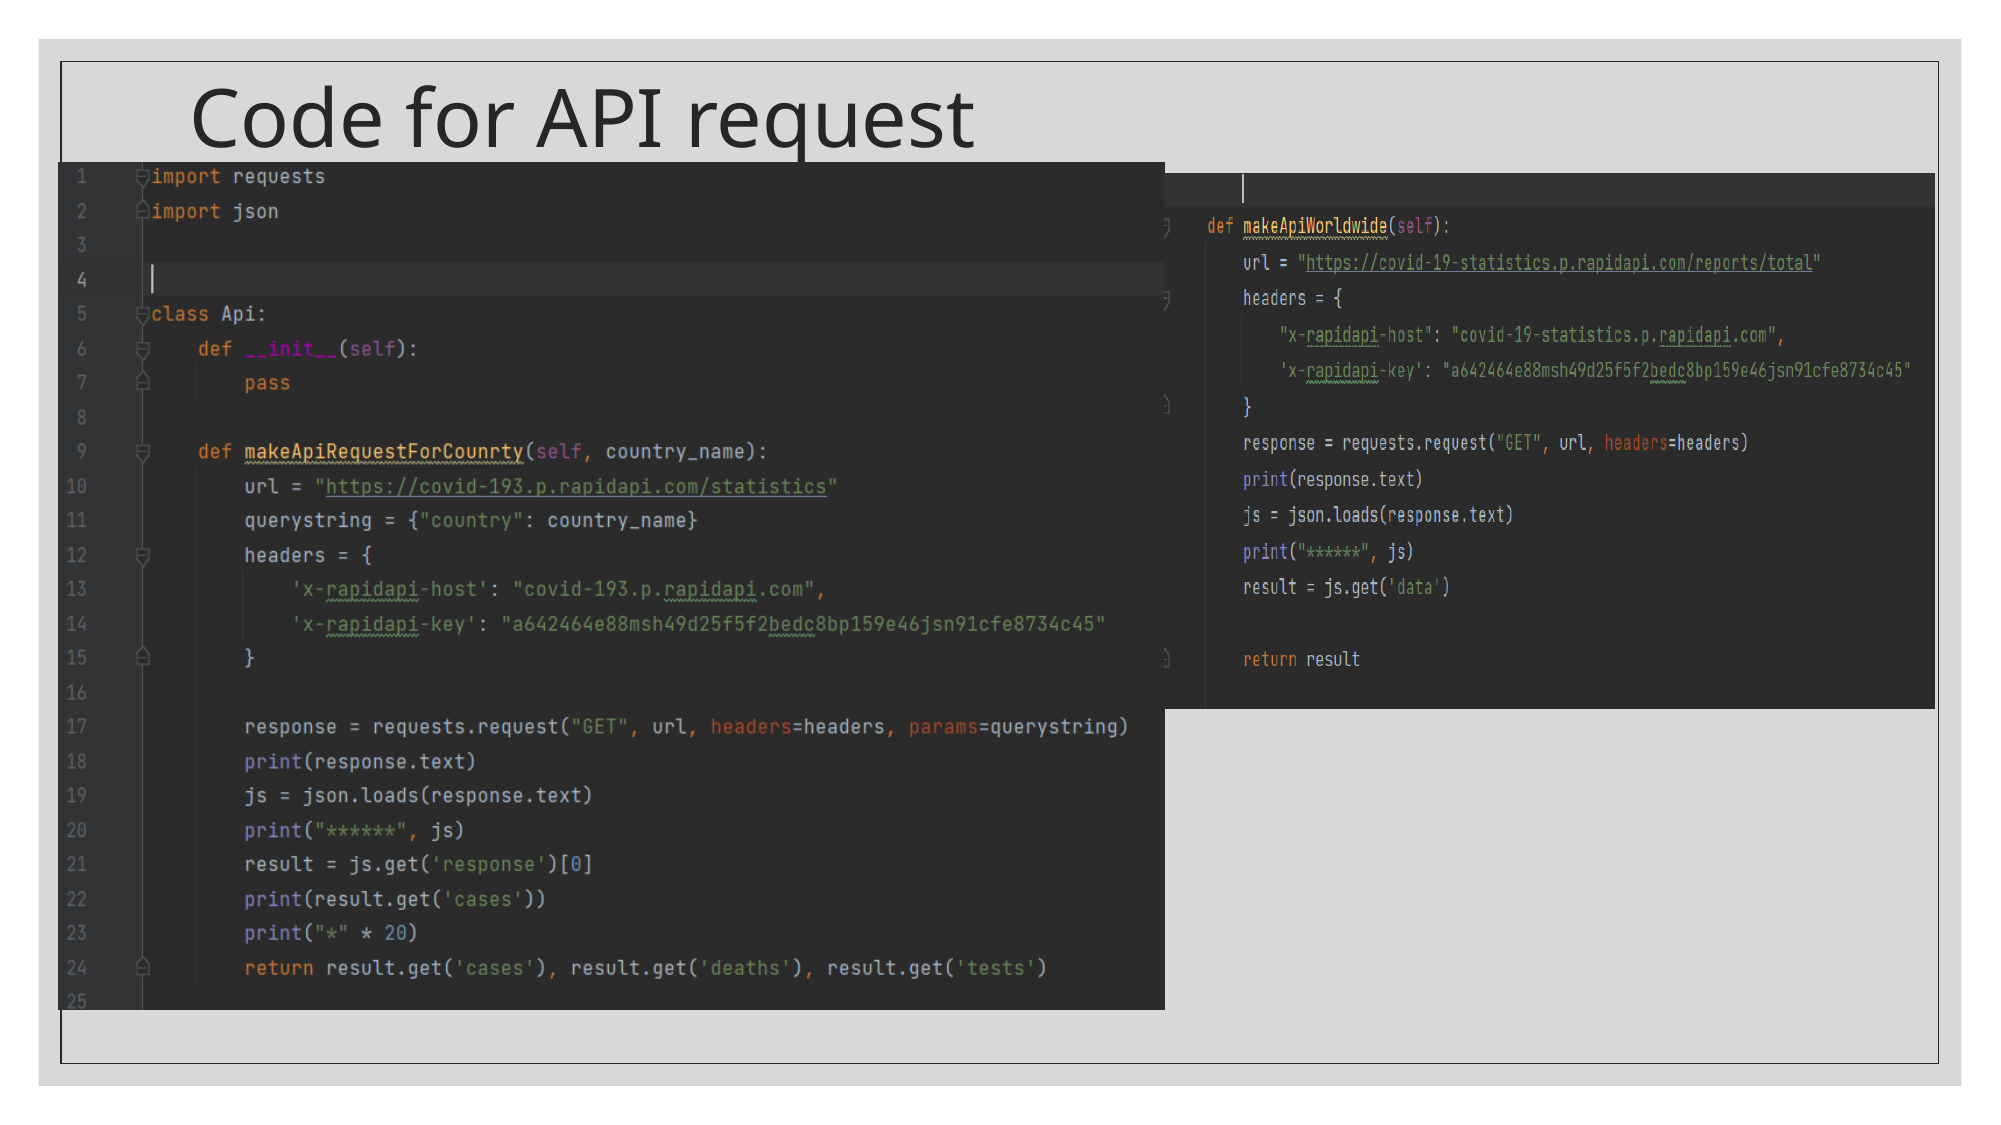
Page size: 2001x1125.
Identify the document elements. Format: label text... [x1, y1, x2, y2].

title Code for API request [174, 70, 1825, 169]
picture [58, 162, 1935, 1010]
